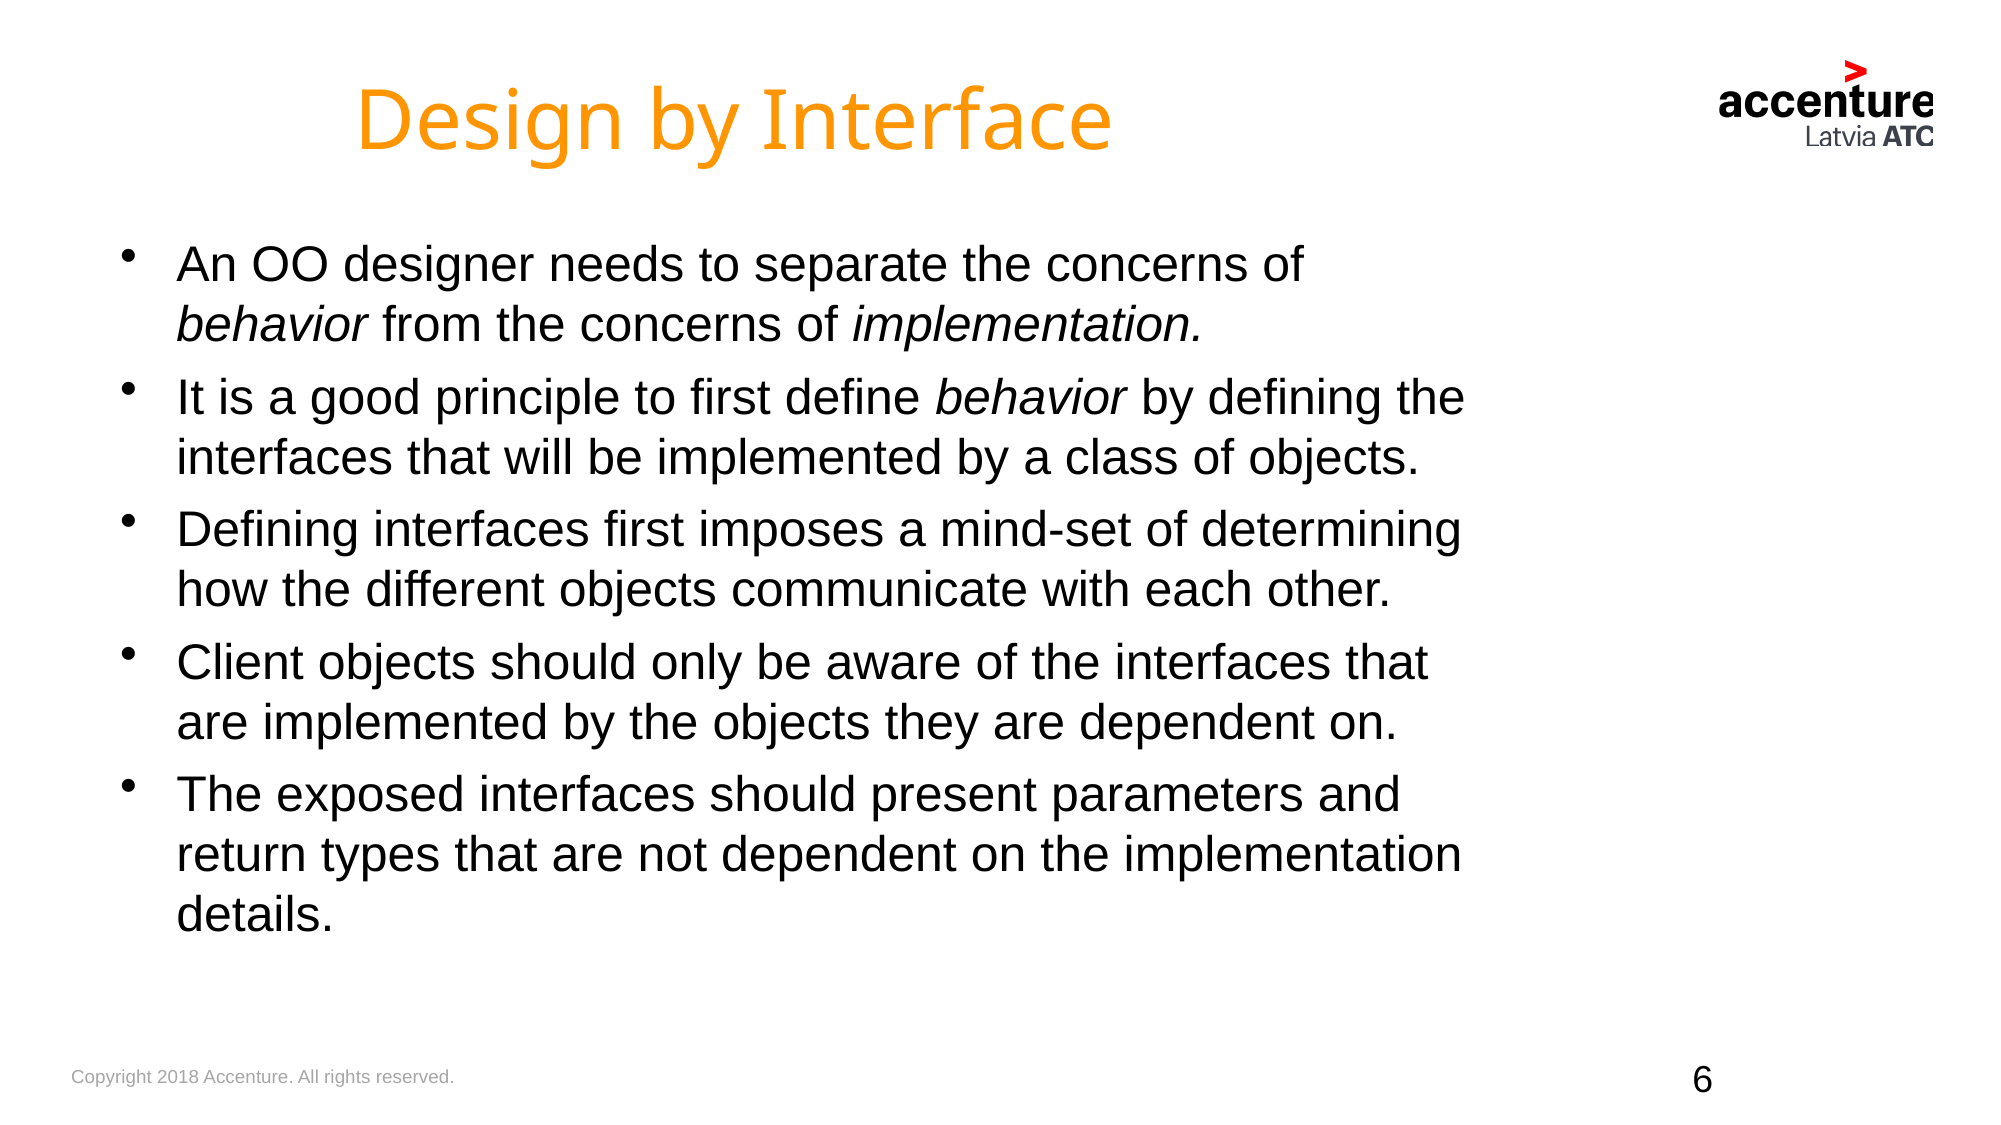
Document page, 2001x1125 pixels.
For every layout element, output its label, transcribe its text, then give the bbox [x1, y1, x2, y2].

text_box An OO designer needs to separate the concerns of behavior from the concerns of implementation. It is a good principle to first define behavior by defining the interfaces that will be implemented by a class of objects. Defining interfaces first imposes a mind-set of determining how the different objects communicate with each other. Client objects should only be aware of the interfaces that are implemented by the objects they are dependent on. The exposed interfaces should present parameters and return types that are not dependent on the implementation details. [105, 224, 1501, 1024]
title Design by Interface [354, 5, 1691, 185]
text_box 6 [1449, 1062, 1728, 1107]
